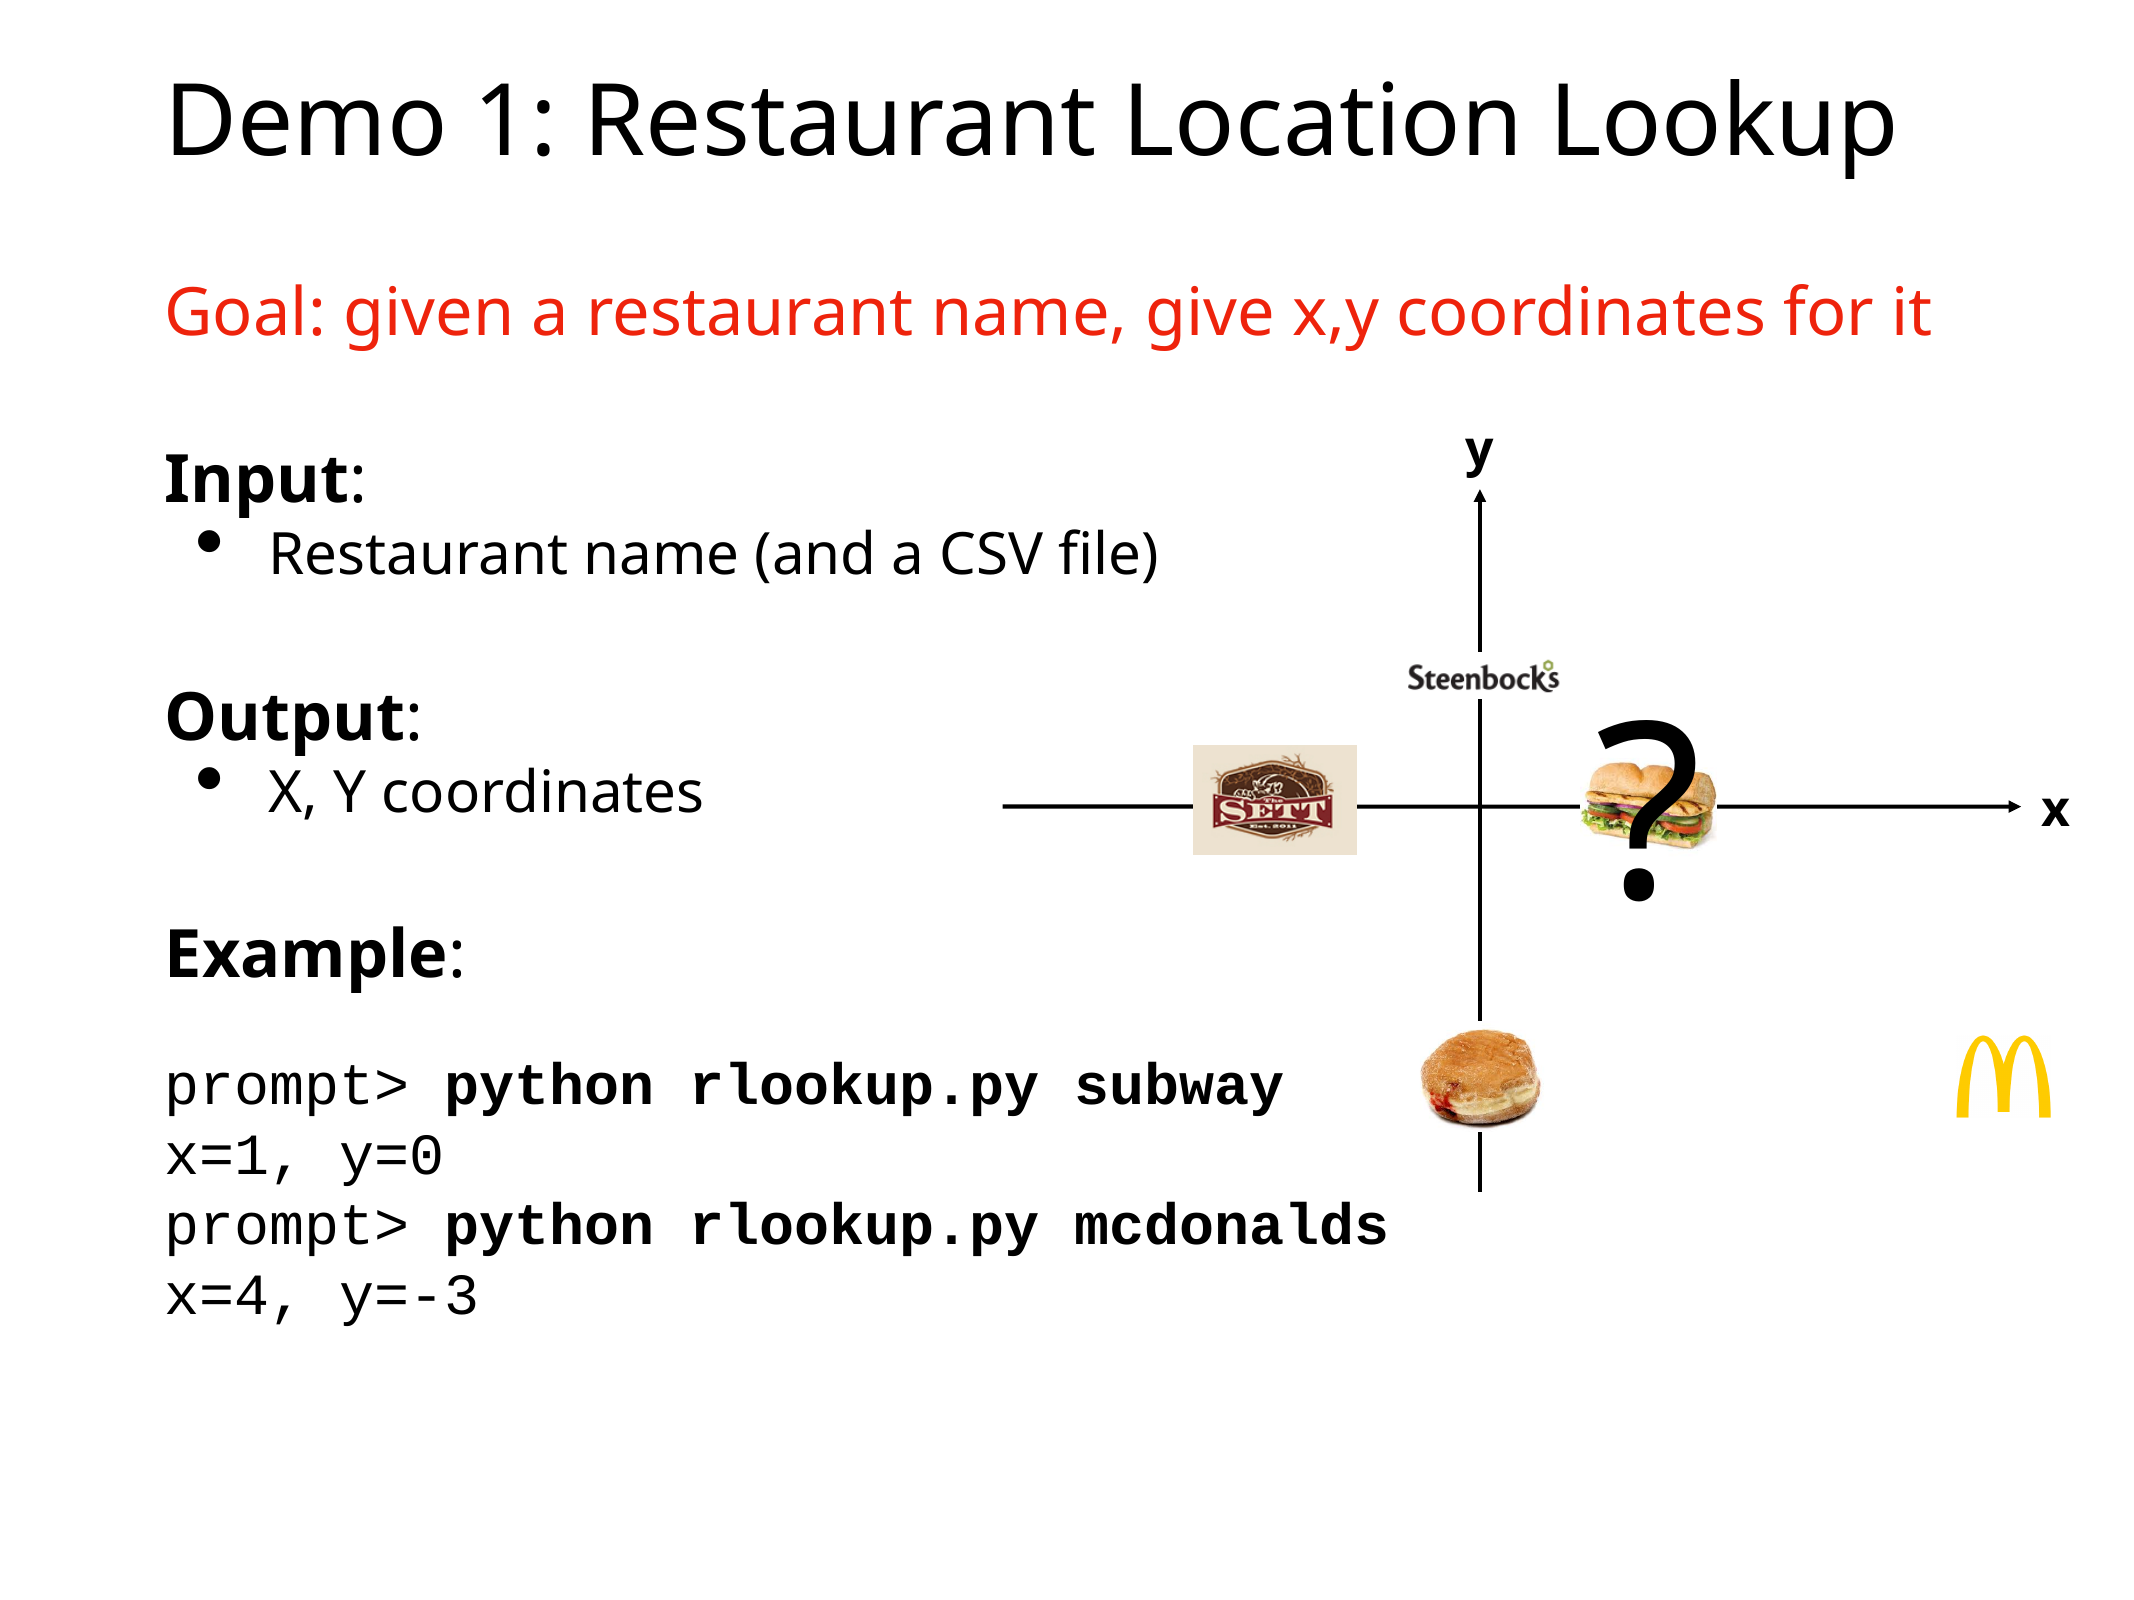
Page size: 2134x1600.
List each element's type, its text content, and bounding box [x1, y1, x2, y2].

text_box [1473, 489, 1487, 652]
title Demo 1: Restaurant Location Lookup [155, 41, 1978, 191]
text_box ? [1586, 875, 1710, 956]
picture [1193, 744, 1357, 855]
text_box ? [1586, 644, 1710, 738]
list Goal: given a restaurant name, give x,y coordinates for it Input: Restaurant name (and a CSV file) Output: X, Y coordinates Example: prompt> python rlookup.py subway x=1, y=0 prompt> python rlookup.py mcdonalds x=4, y=-3 [155, 259, 1978, 1457]
text_box y [1457, 407, 1503, 485]
text_box x [2032, 768, 2079, 845]
picture [1955, 1034, 2051, 1118]
picture [1579, 738, 1717, 875]
picture [1394, 652, 1566, 699]
text_box [1717, 800, 2022, 813]
picture [1411, 1021, 1549, 1132]
